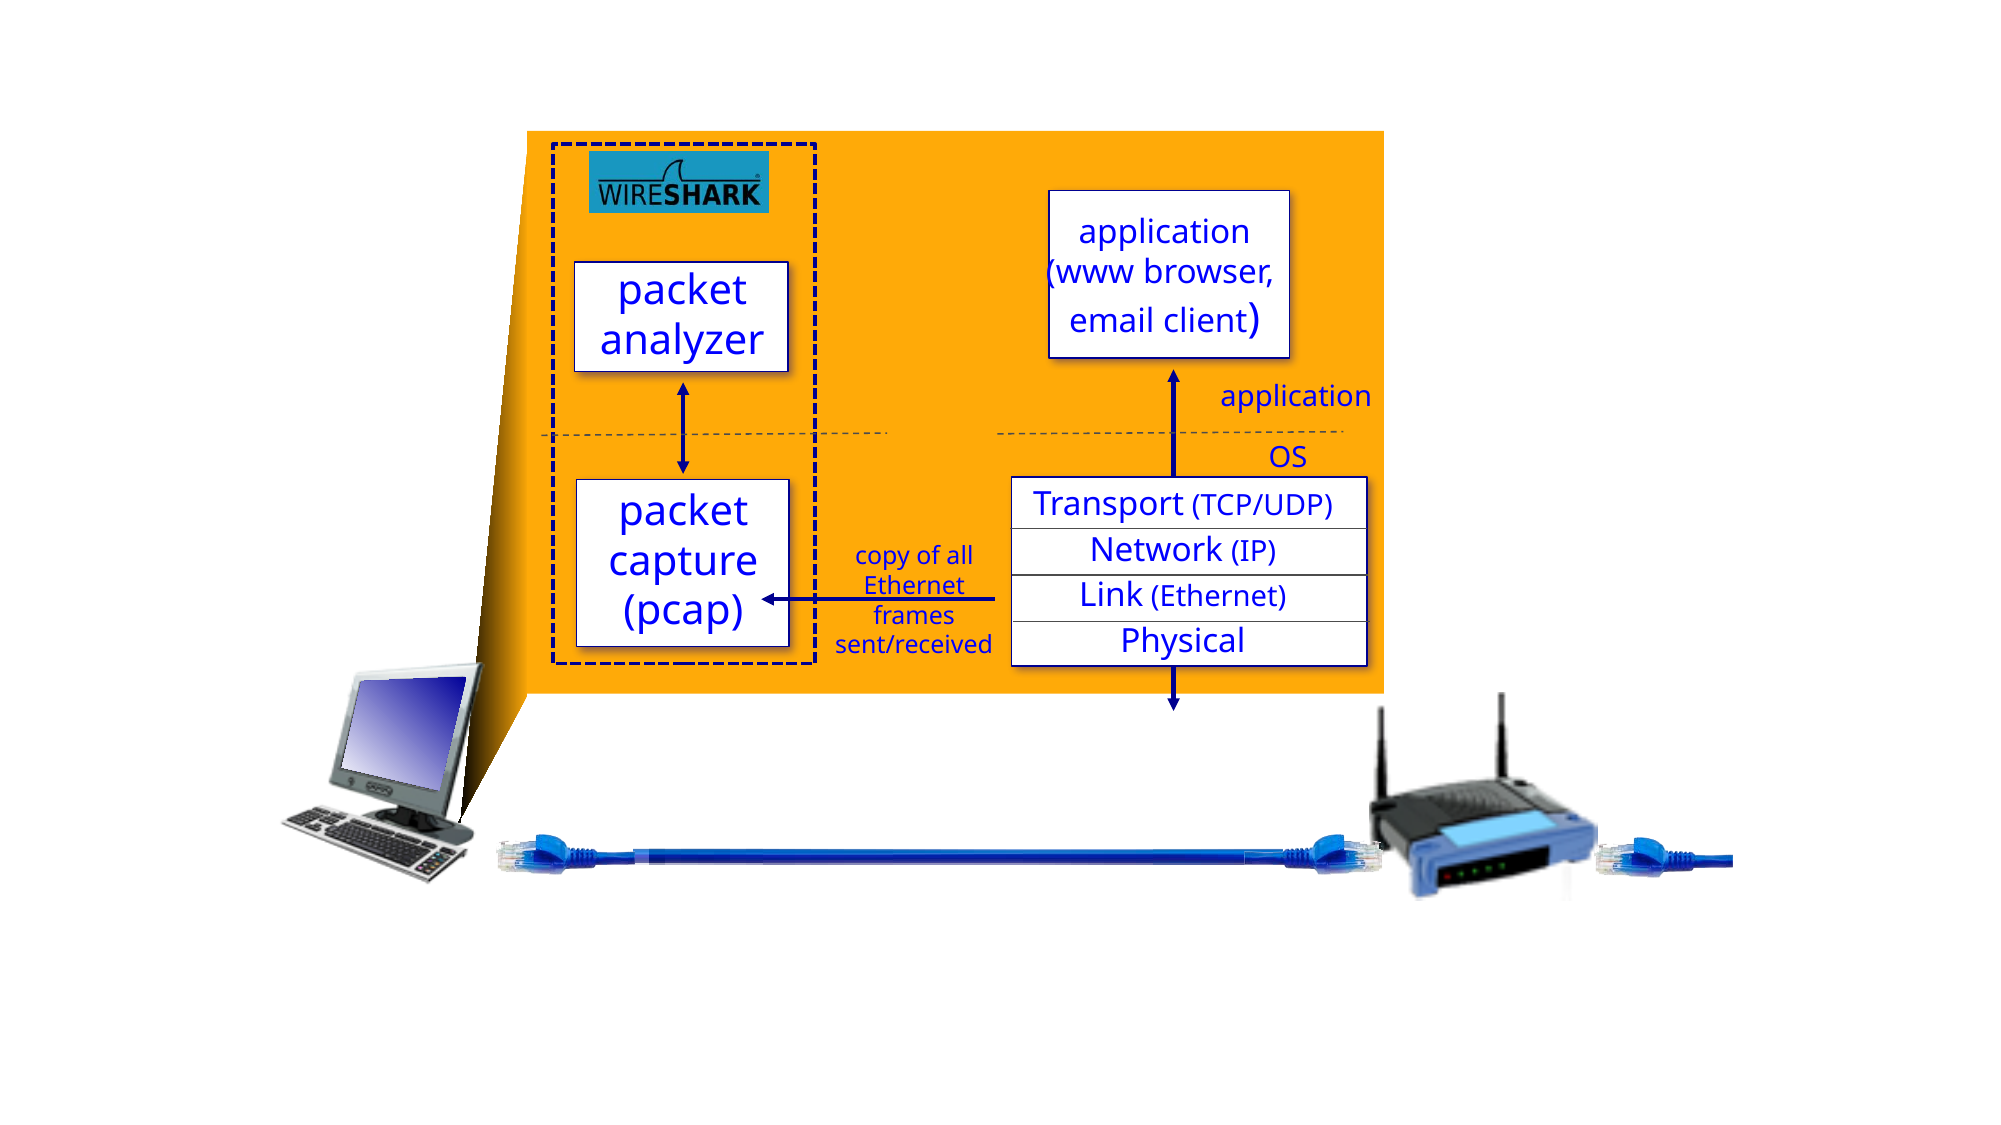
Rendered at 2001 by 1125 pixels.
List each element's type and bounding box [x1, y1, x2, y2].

text_box [232, 130, 1385, 902]
picture [432, 692, 1733, 956]
